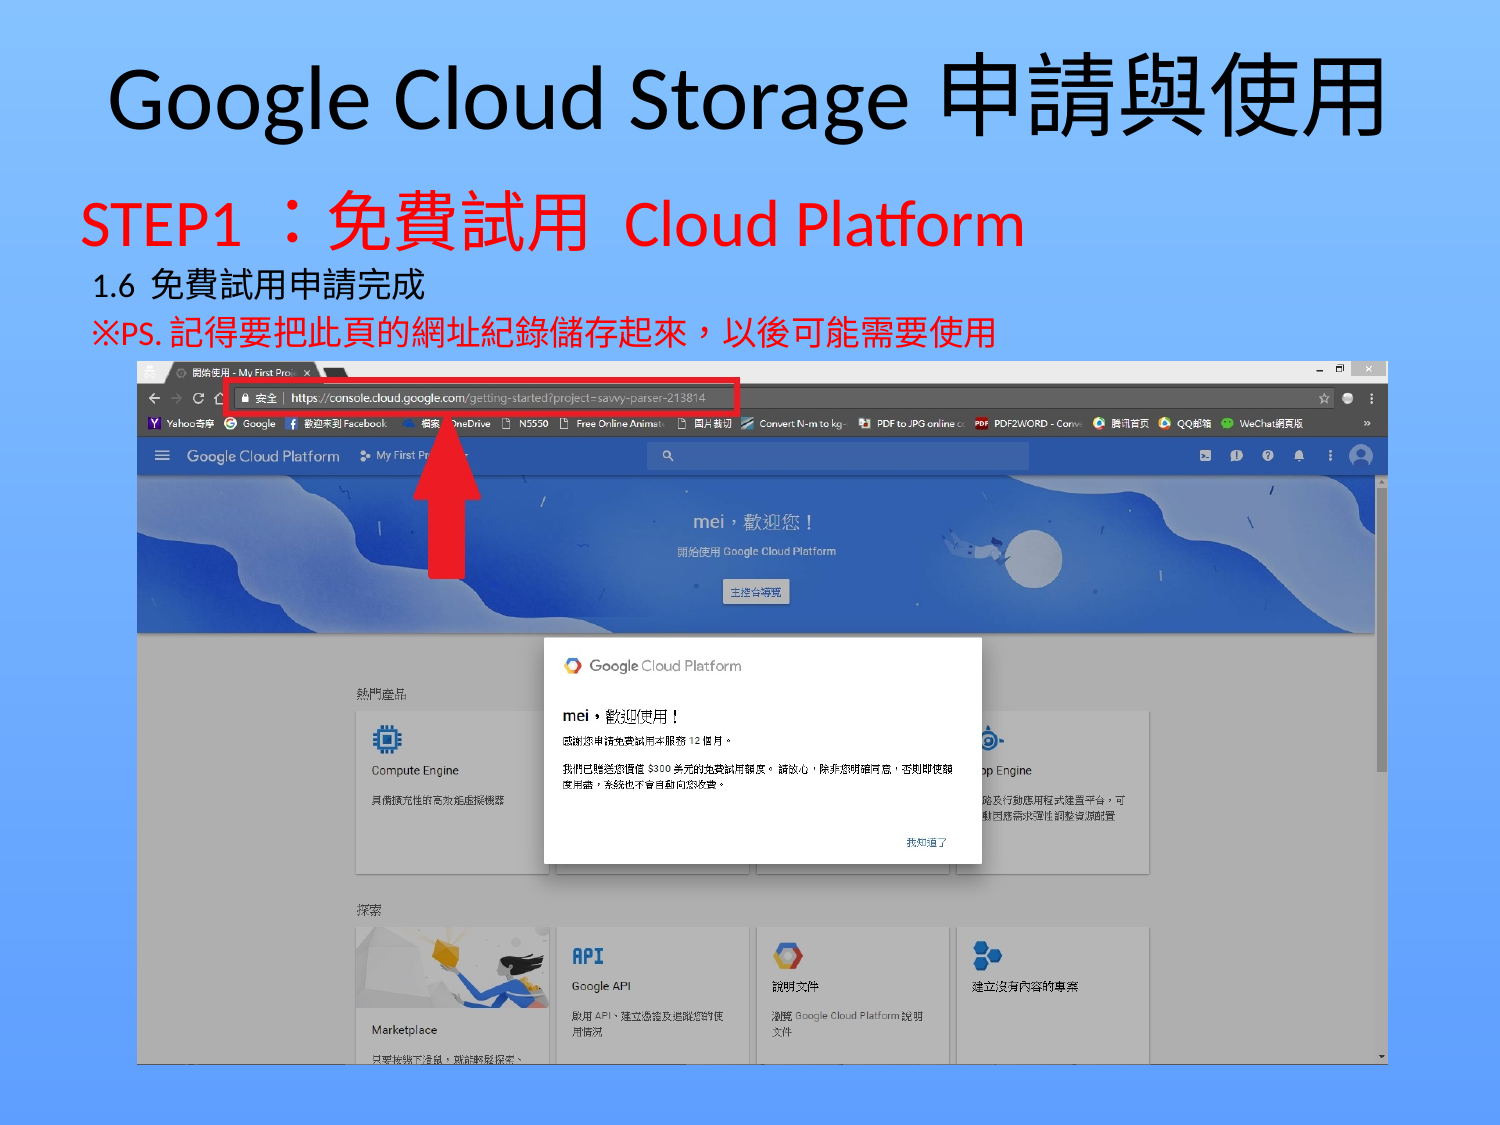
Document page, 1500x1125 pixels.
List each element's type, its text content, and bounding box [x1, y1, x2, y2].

title Google Cloud Storage申請與使用 [89, 2, 1412, 185]
subtitle STEP1：免費試用 Cloud Platform [64, 172, 1115, 279]
text_box 1.6 免費試用申請完成 ※PS.記得要把此頁的網址紀錄儲存起來，以後可能需要使用 [76, 255, 1127, 362]
picture [137, 361, 1389, 1065]
